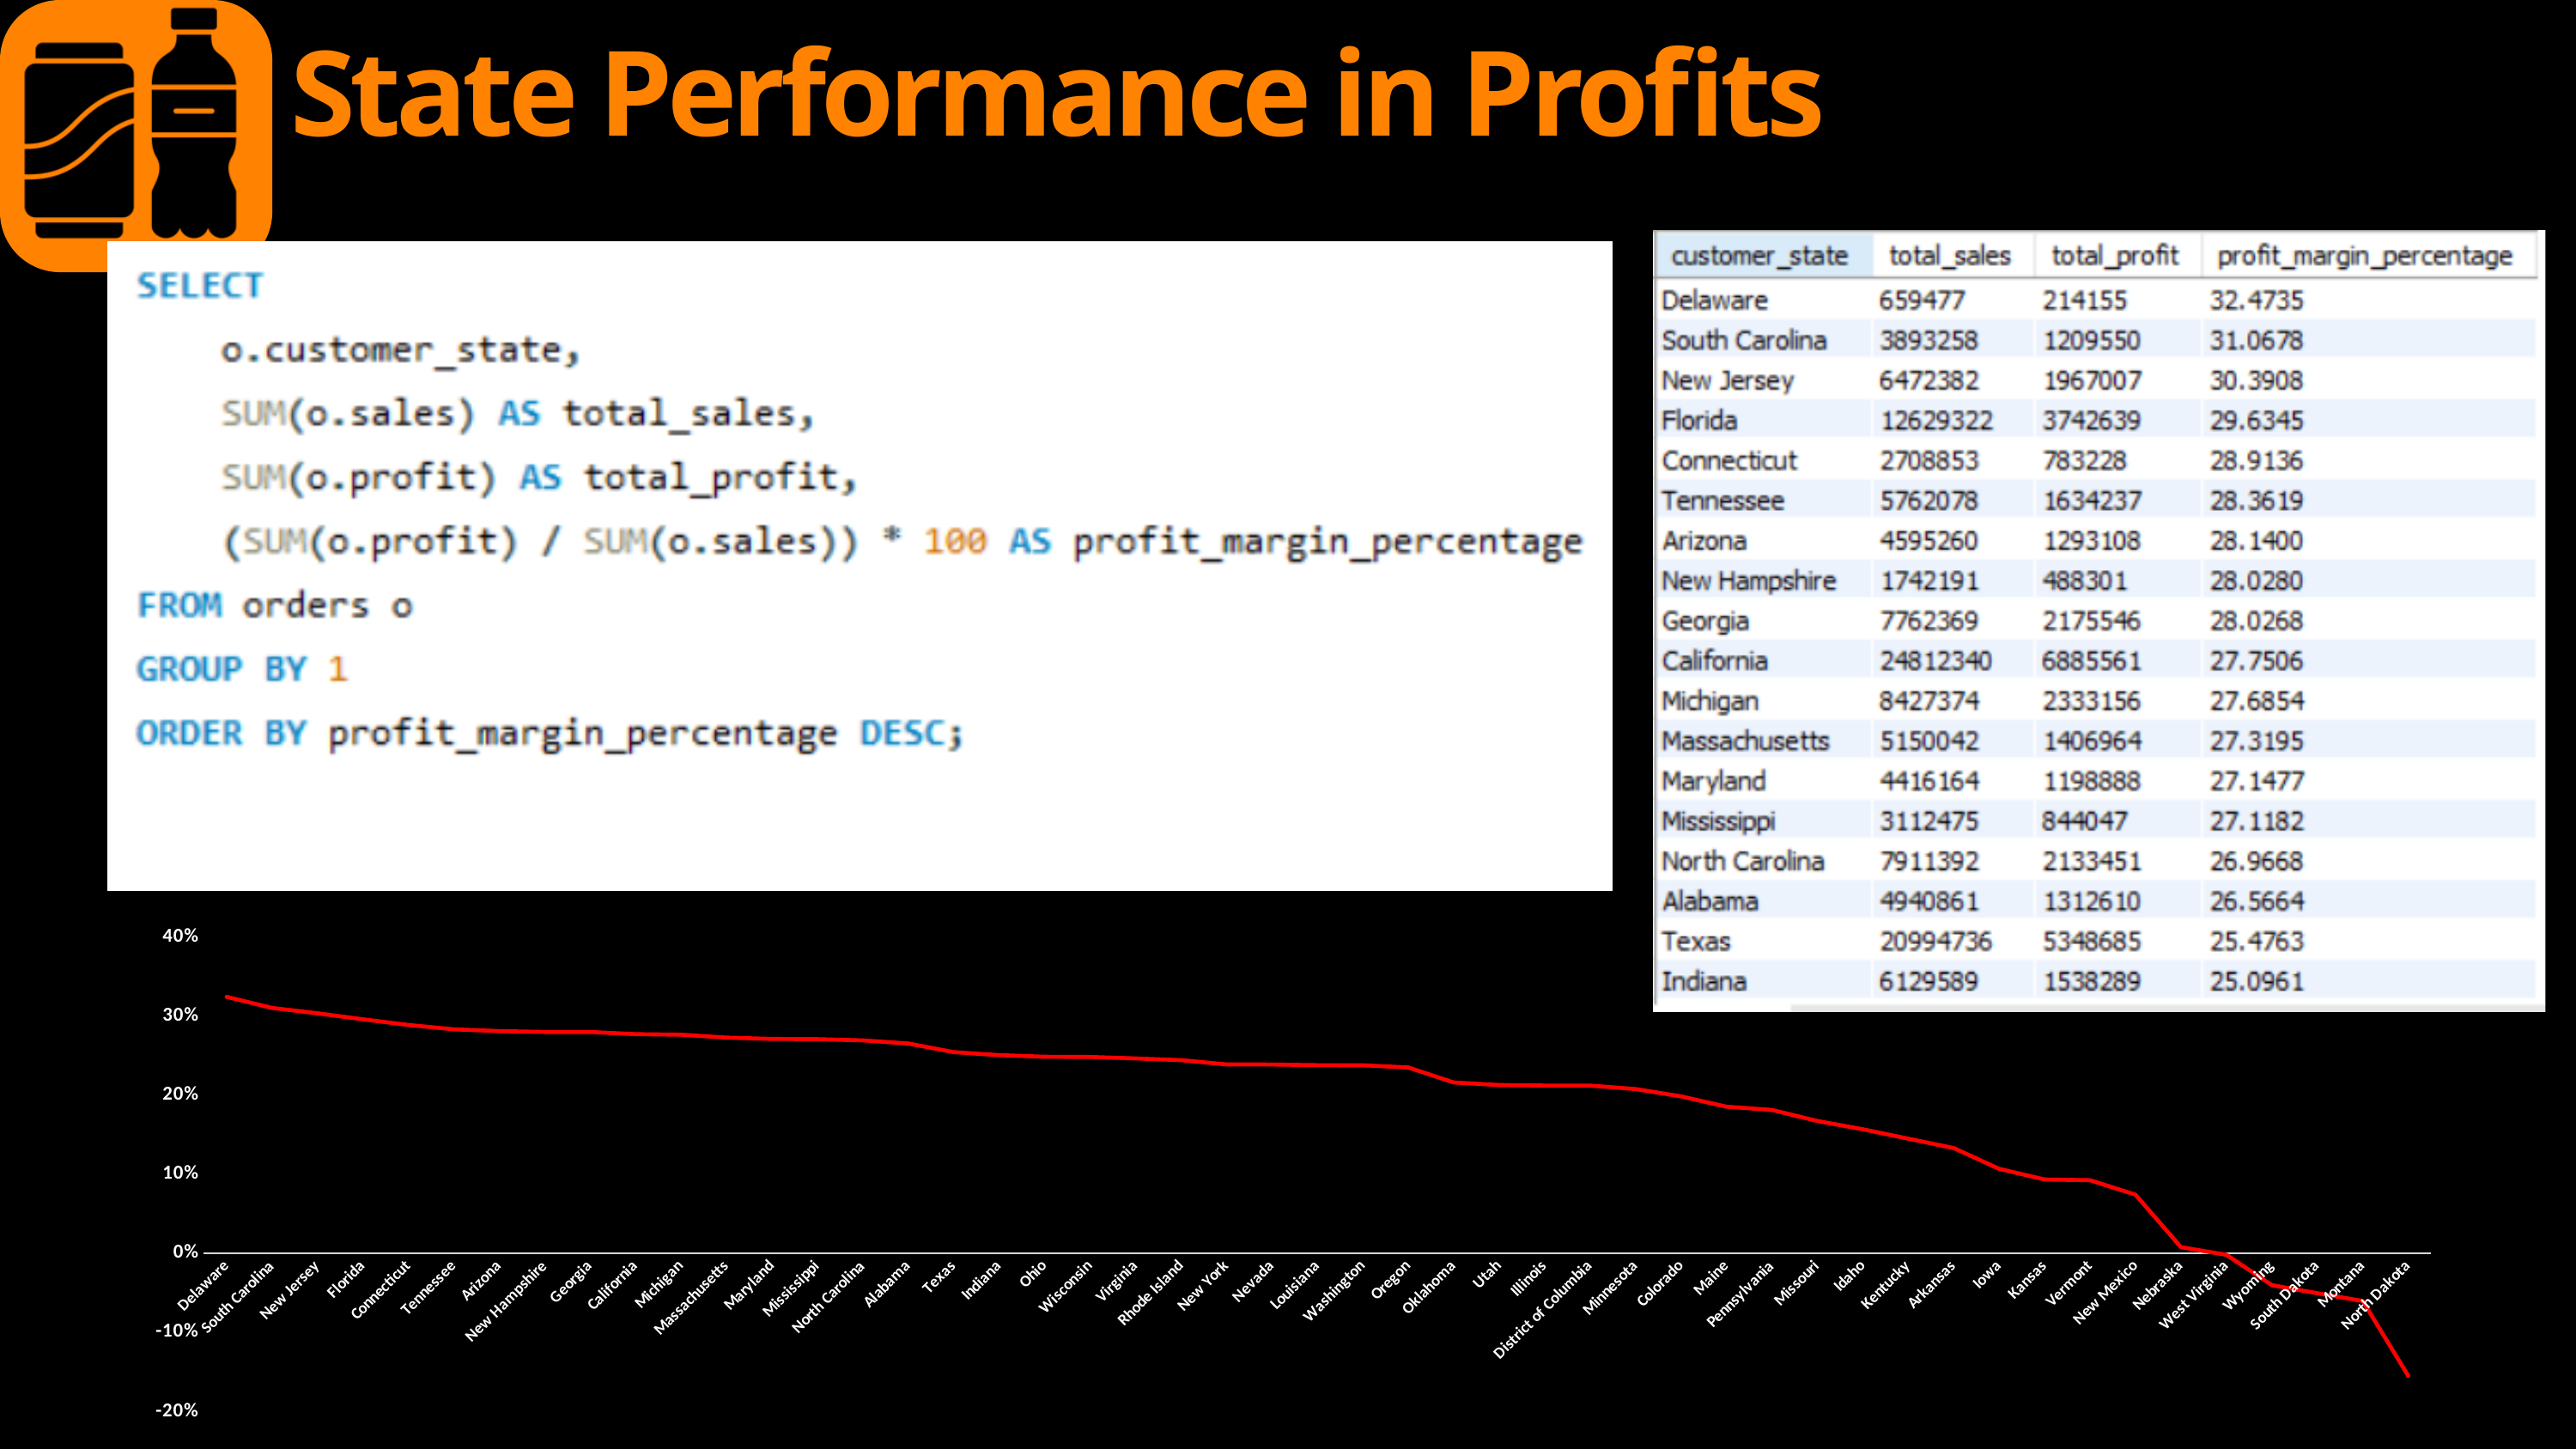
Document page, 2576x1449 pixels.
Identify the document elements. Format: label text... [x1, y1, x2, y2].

text_box [107, 241, 1613, 891]
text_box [0, 0, 273, 273]
text_box State Performance in Profits [290, 0, 2432, 160]
chart [85, 906, 2512, 1433]
text_box [1652, 230, 2546, 1012]
